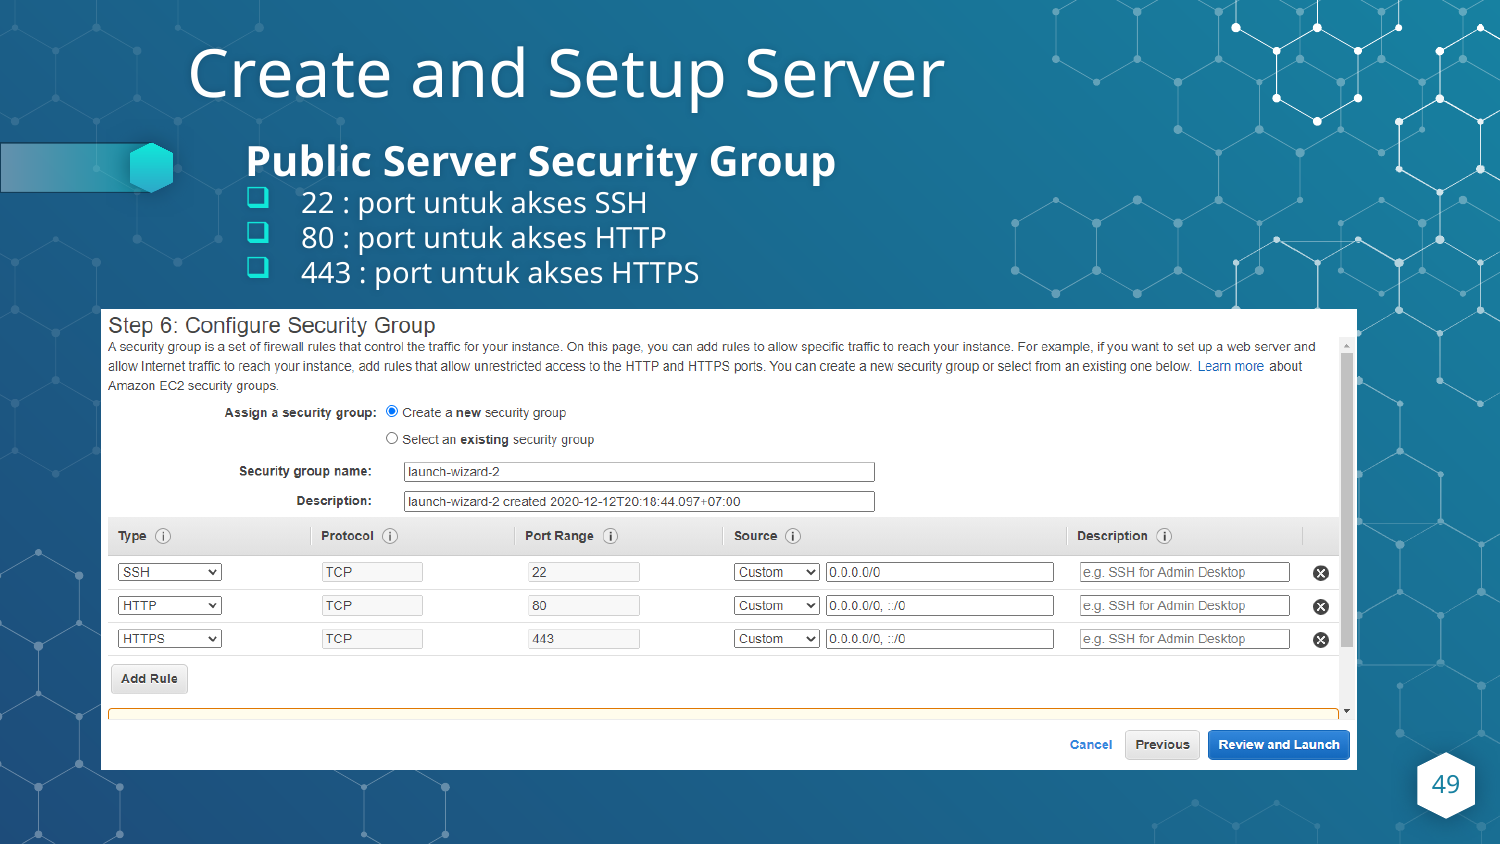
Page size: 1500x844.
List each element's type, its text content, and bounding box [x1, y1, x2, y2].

title Create and Setup Server [187, 46, 1292, 105]
text_box Public Server Security Group 22 : port untuk akses SSH 80 : port untuk akses HTTP 443 : port untuk akses HTTPS [226, 134, 1110, 197]
slide_number 49 [1417, 752, 1475, 819]
picture [101, 309, 1357, 770]
